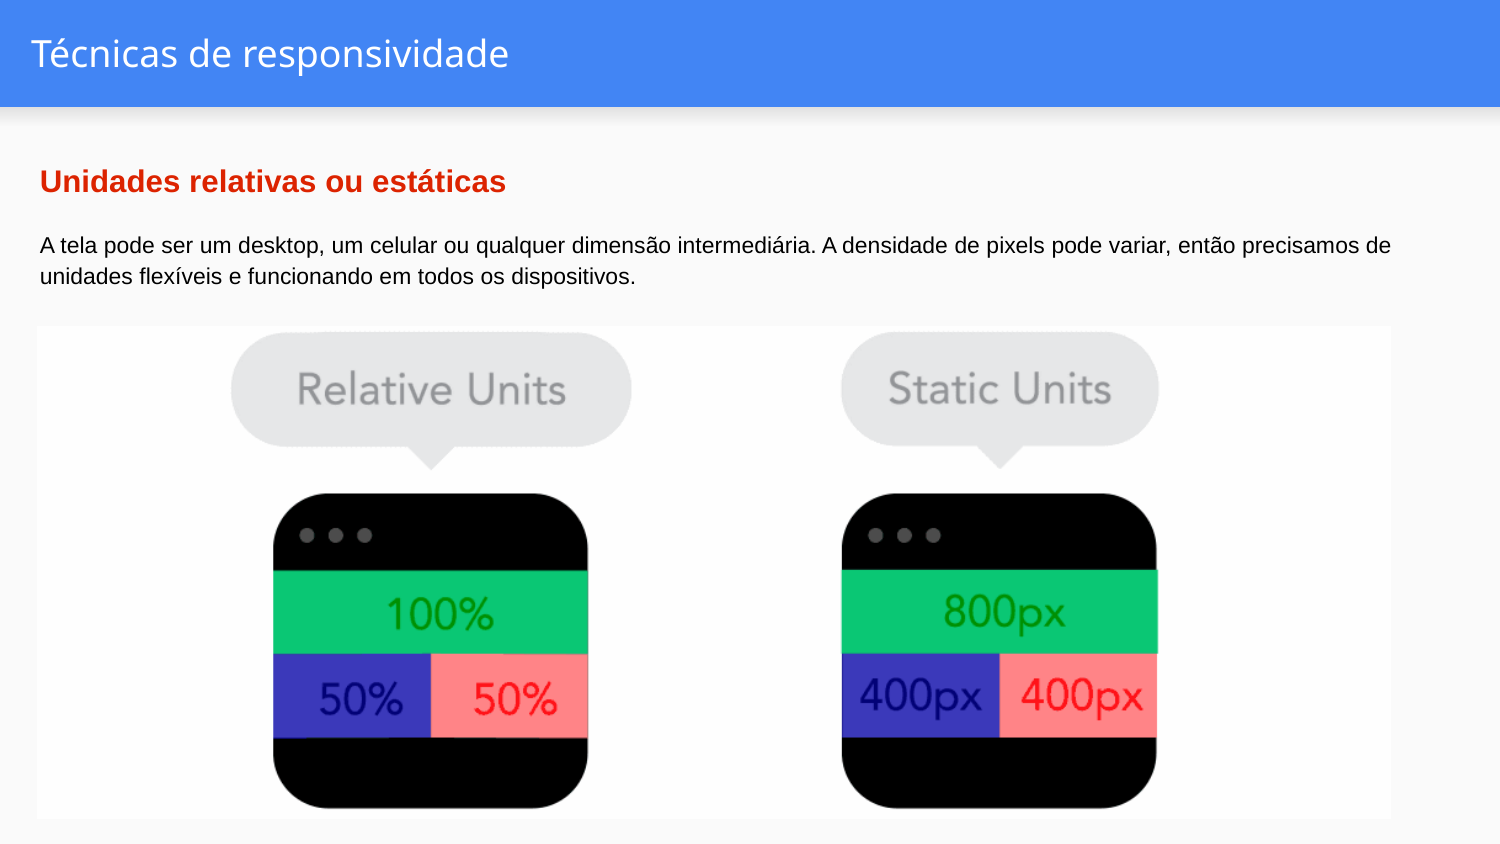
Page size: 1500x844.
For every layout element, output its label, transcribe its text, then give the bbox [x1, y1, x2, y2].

text_box Unidades relativas ou estáticas A tela pode ser um desktop, um celular ou qualquer dimensão intermediária. A densidade de pixels pode variar, então precisamos de unidades flexíveis e funcionando em todos os dispositivos. [24, 141, 1500, 305]
title Técnicas de responsividade [16, 2, 1464, 102]
picture [37, 326, 1391, 820]
